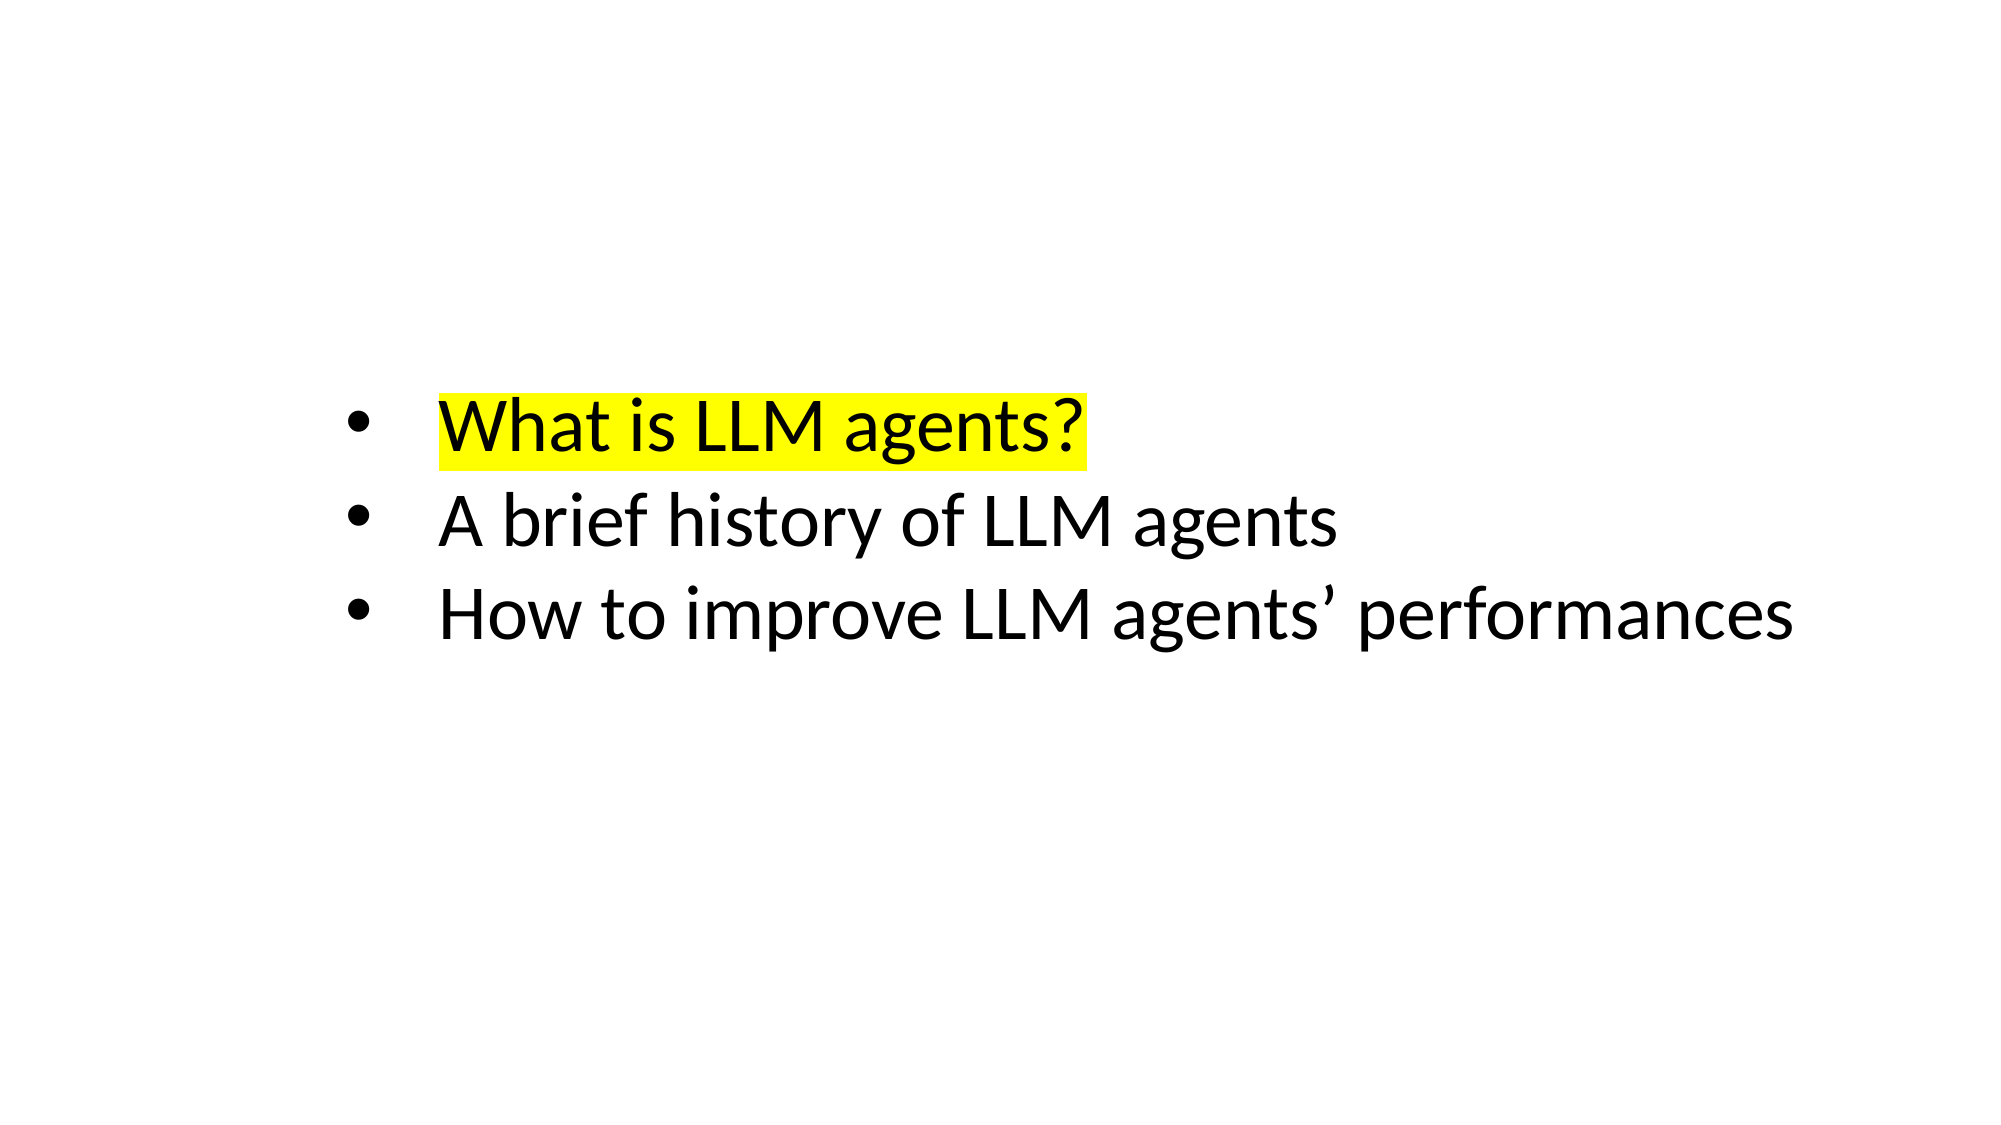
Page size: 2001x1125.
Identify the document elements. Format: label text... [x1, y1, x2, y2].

text_box What is LLM agents? A brief history of LLM agents How to improve LLM agents’ performances [336, 370, 1898, 655]
